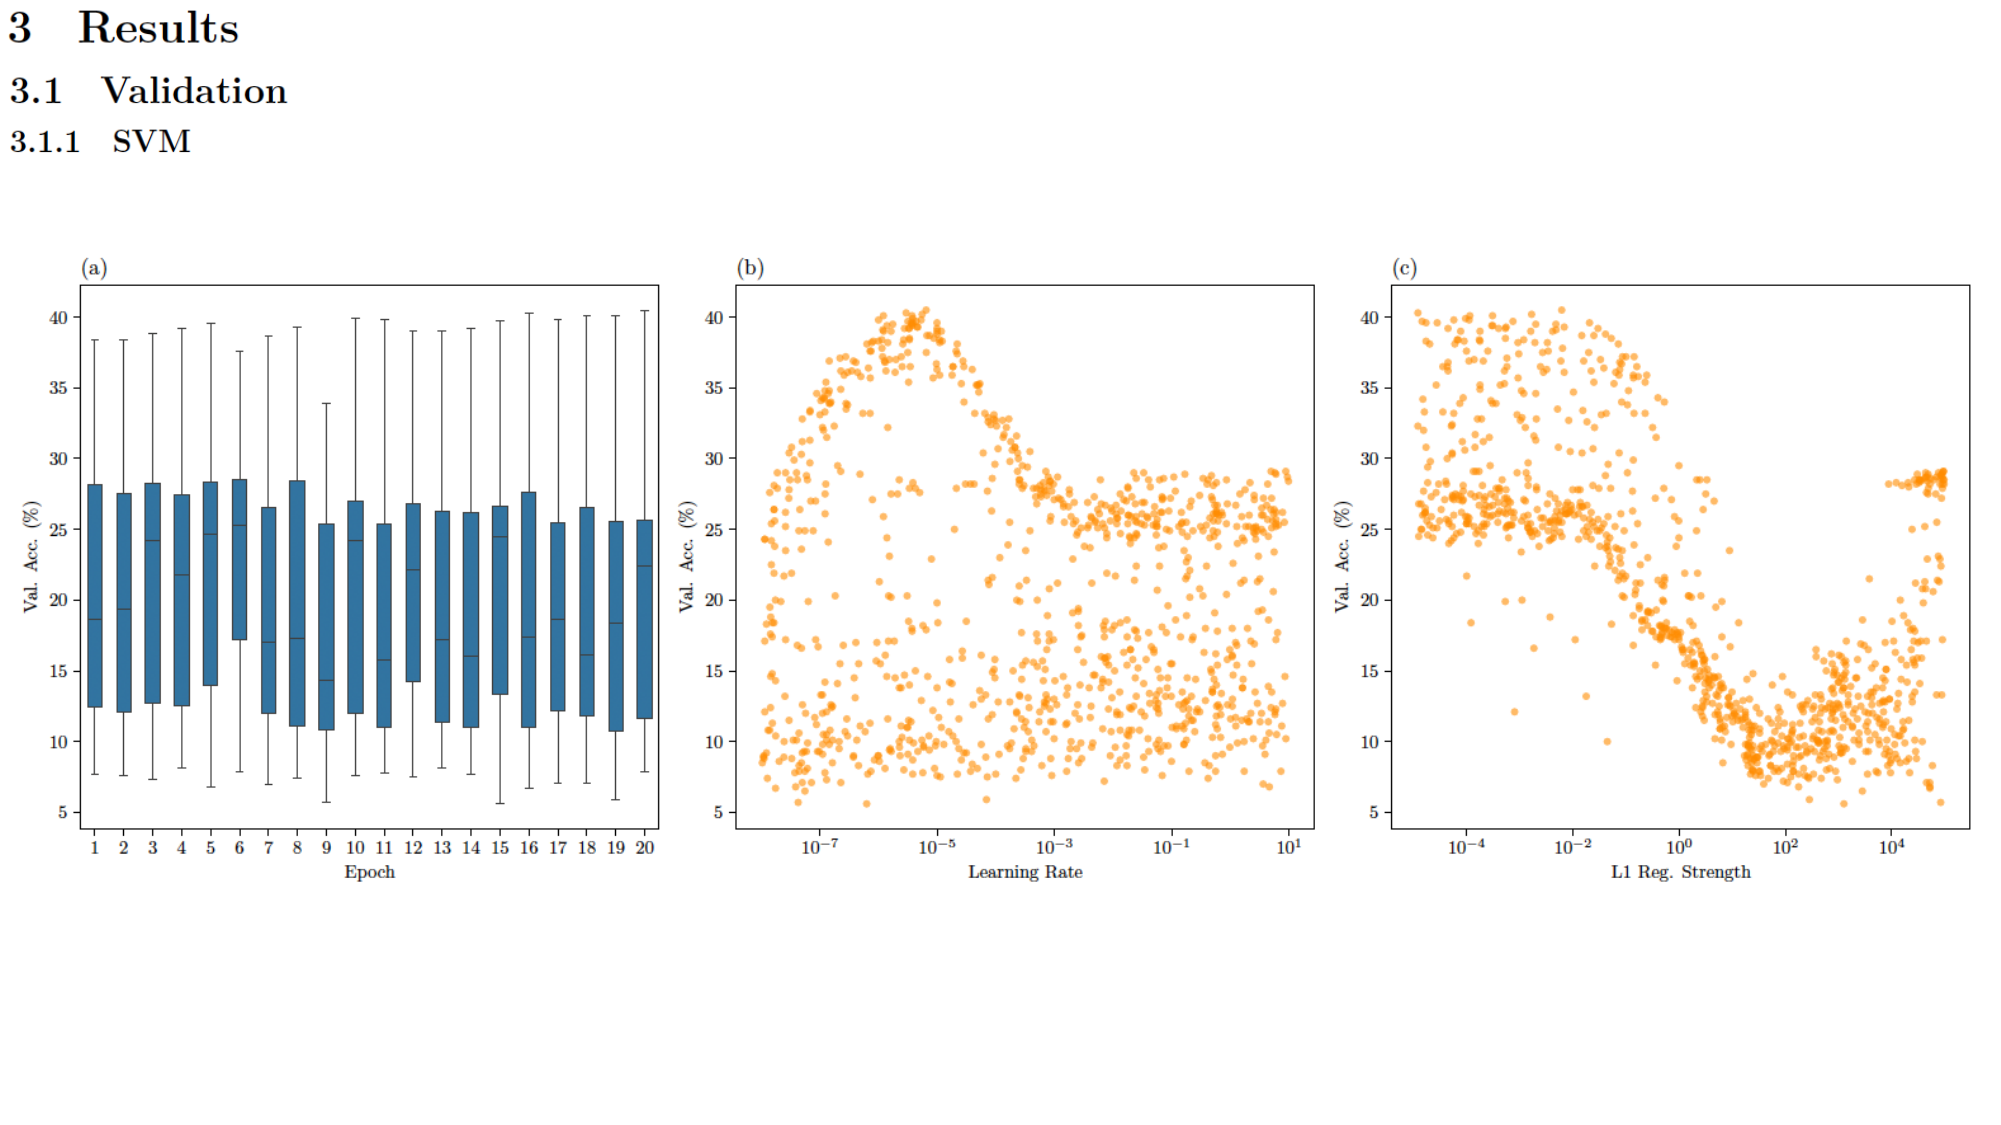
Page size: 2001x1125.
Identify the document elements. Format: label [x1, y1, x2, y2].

picture [0, 0, 299, 168]
picture [0, 239, 2001, 886]
